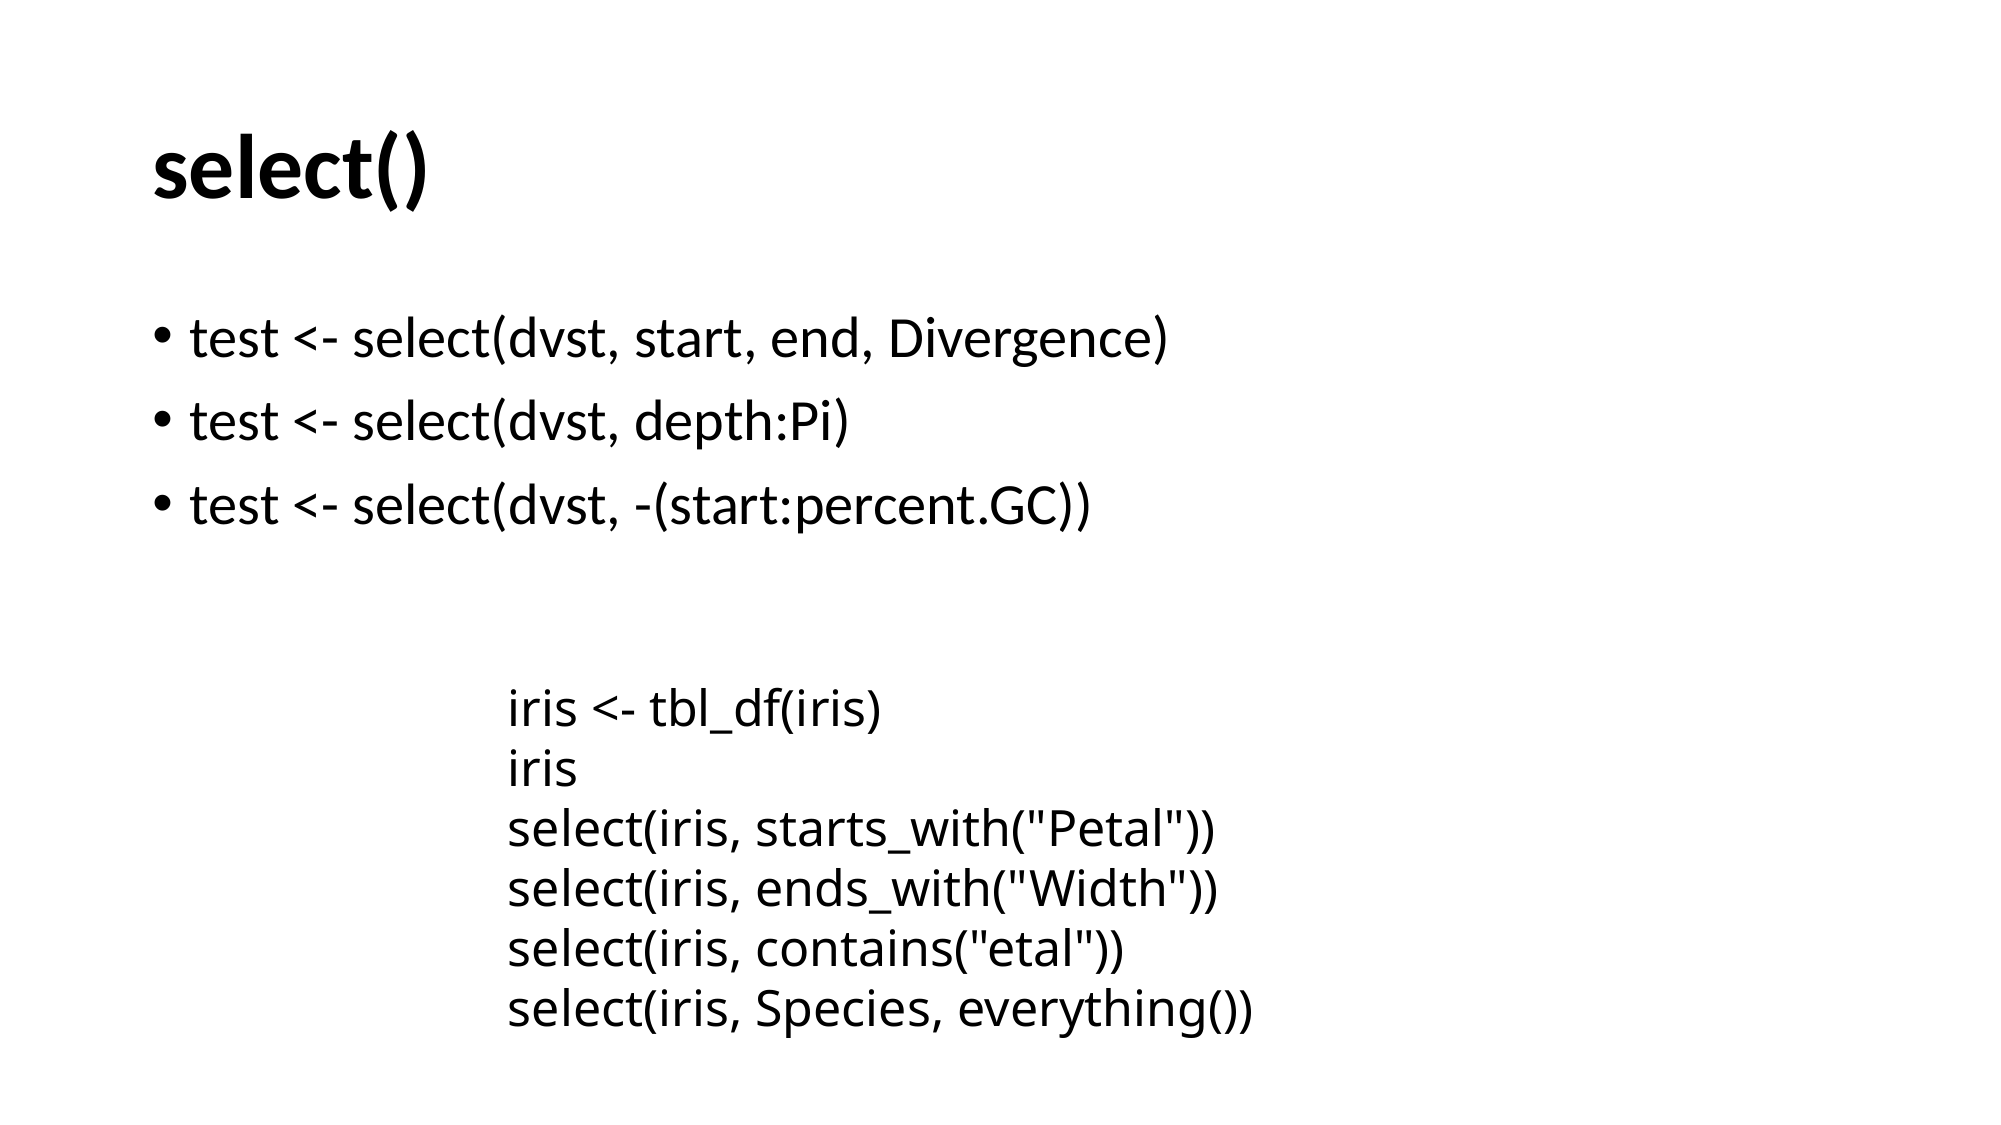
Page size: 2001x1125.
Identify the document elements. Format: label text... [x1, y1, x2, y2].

text_box iris <- tbl_df(iris) iris select(iris, starts_with("Petal")) select(iris, ends_with("Width")) select(iris, contains("etal")) select(iris, Species, everything()) [493, 669, 1507, 1045]
list test <- select(dvst, start, end, Divergence) test <- select(dvst, depth:Pi) test <- select(dvst, -(start:percent.GC)) [137, 299, 1863, 547]
title select() [137, 59, 1863, 278]
